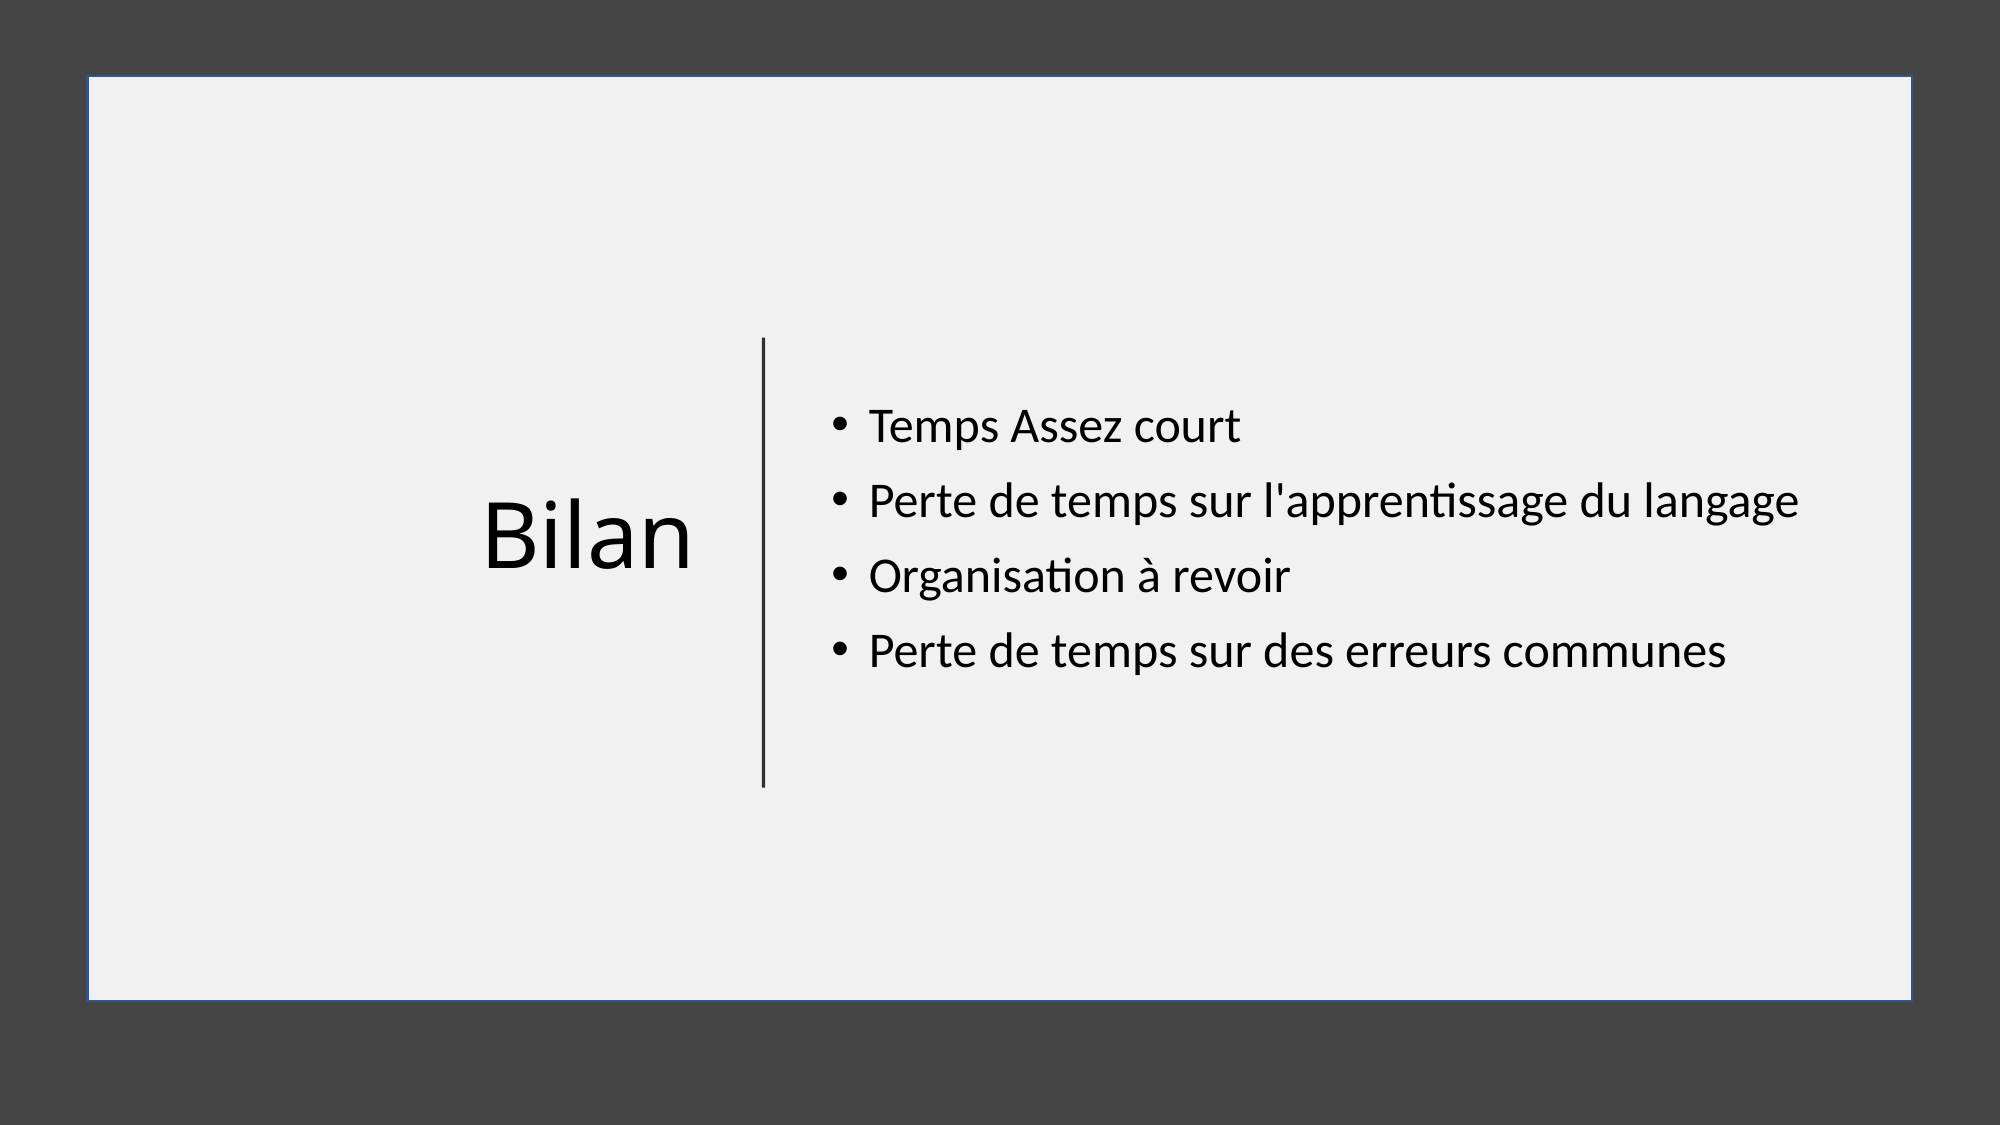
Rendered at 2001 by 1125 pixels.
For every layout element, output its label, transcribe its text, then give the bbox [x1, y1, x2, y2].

list Temps Assez court Perte de temps sur l'apprentissage du langage Organisation à revoir Perte de temps sur des erreurs communes [816, 146, 1863, 932]
text_box [86, 75, 1913, 1002]
title Bilan [137, 146, 711, 932]
text_box [0, 0, 2000, 1125]
